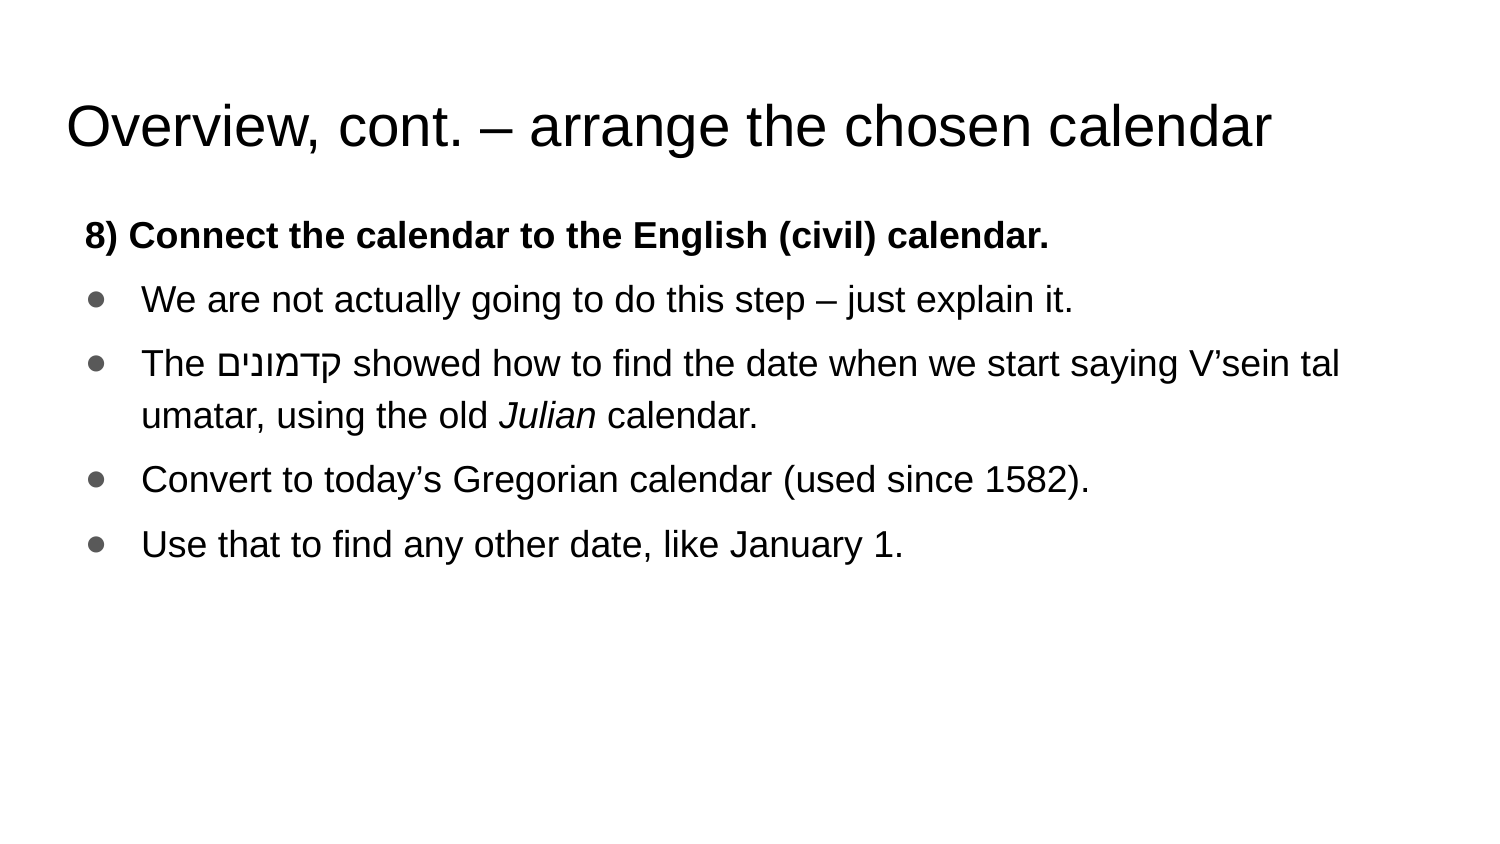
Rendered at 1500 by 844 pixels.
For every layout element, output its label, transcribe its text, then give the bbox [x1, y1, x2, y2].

title Overview, cont. – arrange the chosen calendar [51, 72, 1449, 167]
list 8) Connect the calendar to the English (civil) calendar. We are not actually going to do this step – just explain it. The קדמונים showed how to find the date when we start saying V’sein tal umatar, using the old Julian calendar. Convert to today’s Gregorian calendar (used since 1582). Use that to find any other date, like January 1. [51, 189, 1449, 750]
